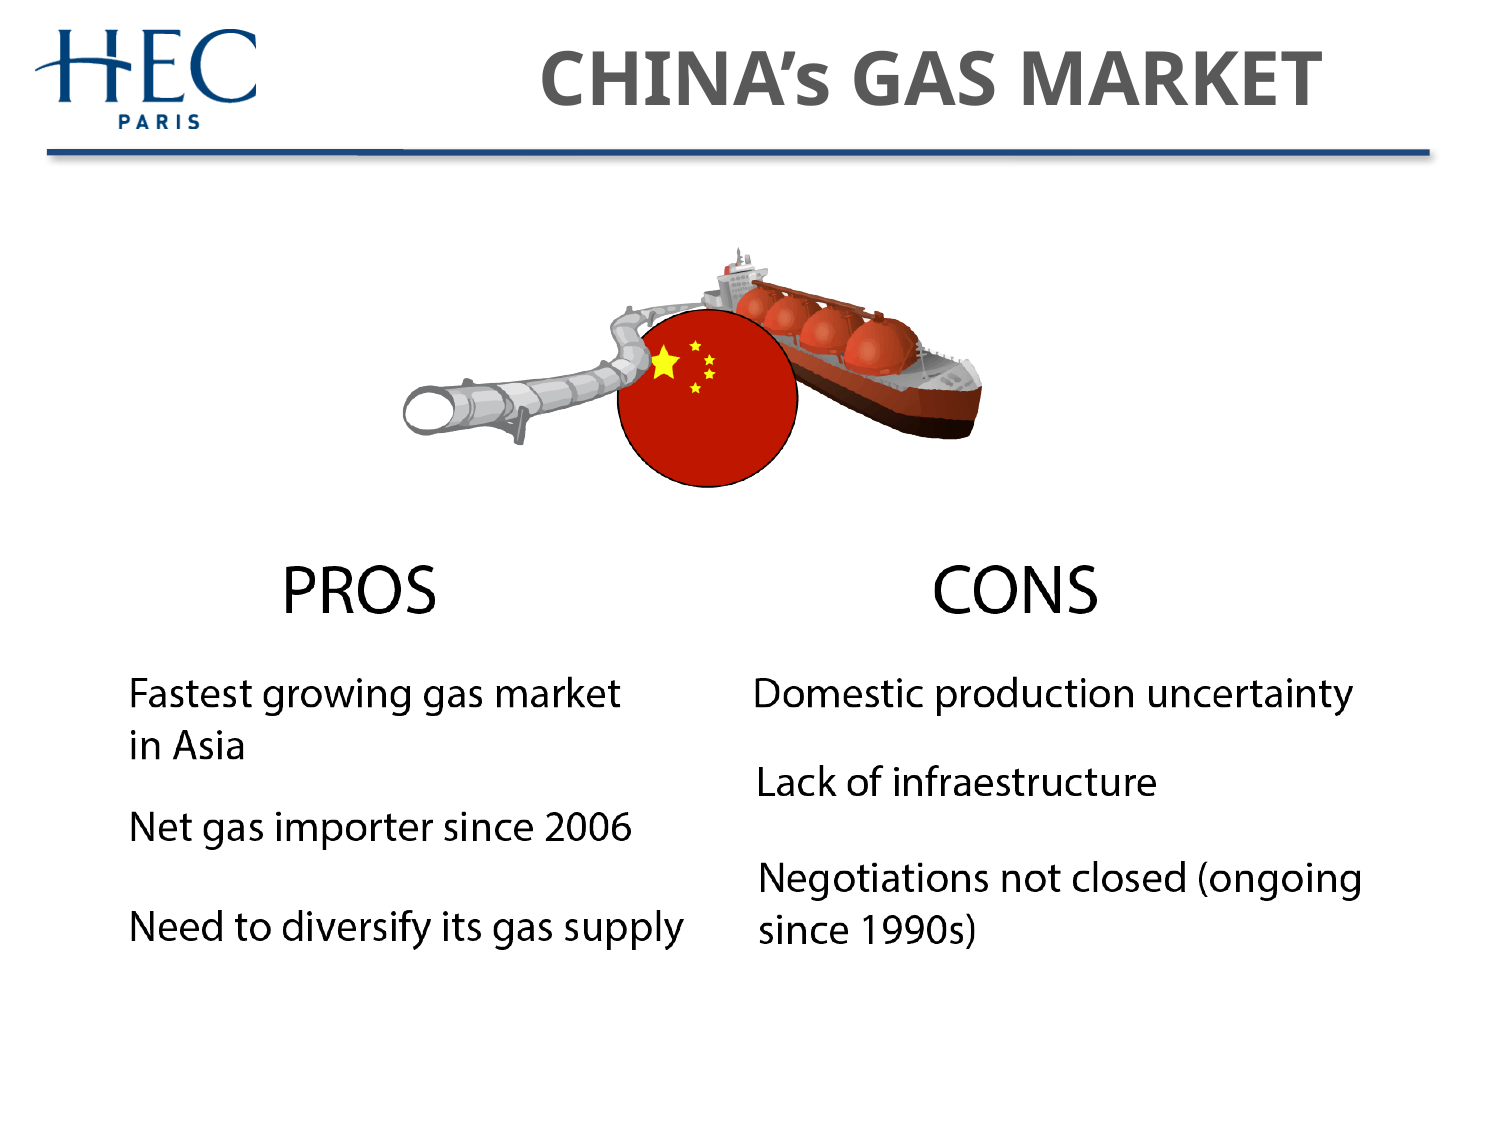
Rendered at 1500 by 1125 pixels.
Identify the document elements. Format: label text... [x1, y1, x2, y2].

picture [128, 247, 1372, 1007]
picture [34, 29, 256, 130]
text_box CHINA’s GAS MARKET [468, 23, 1395, 129]
